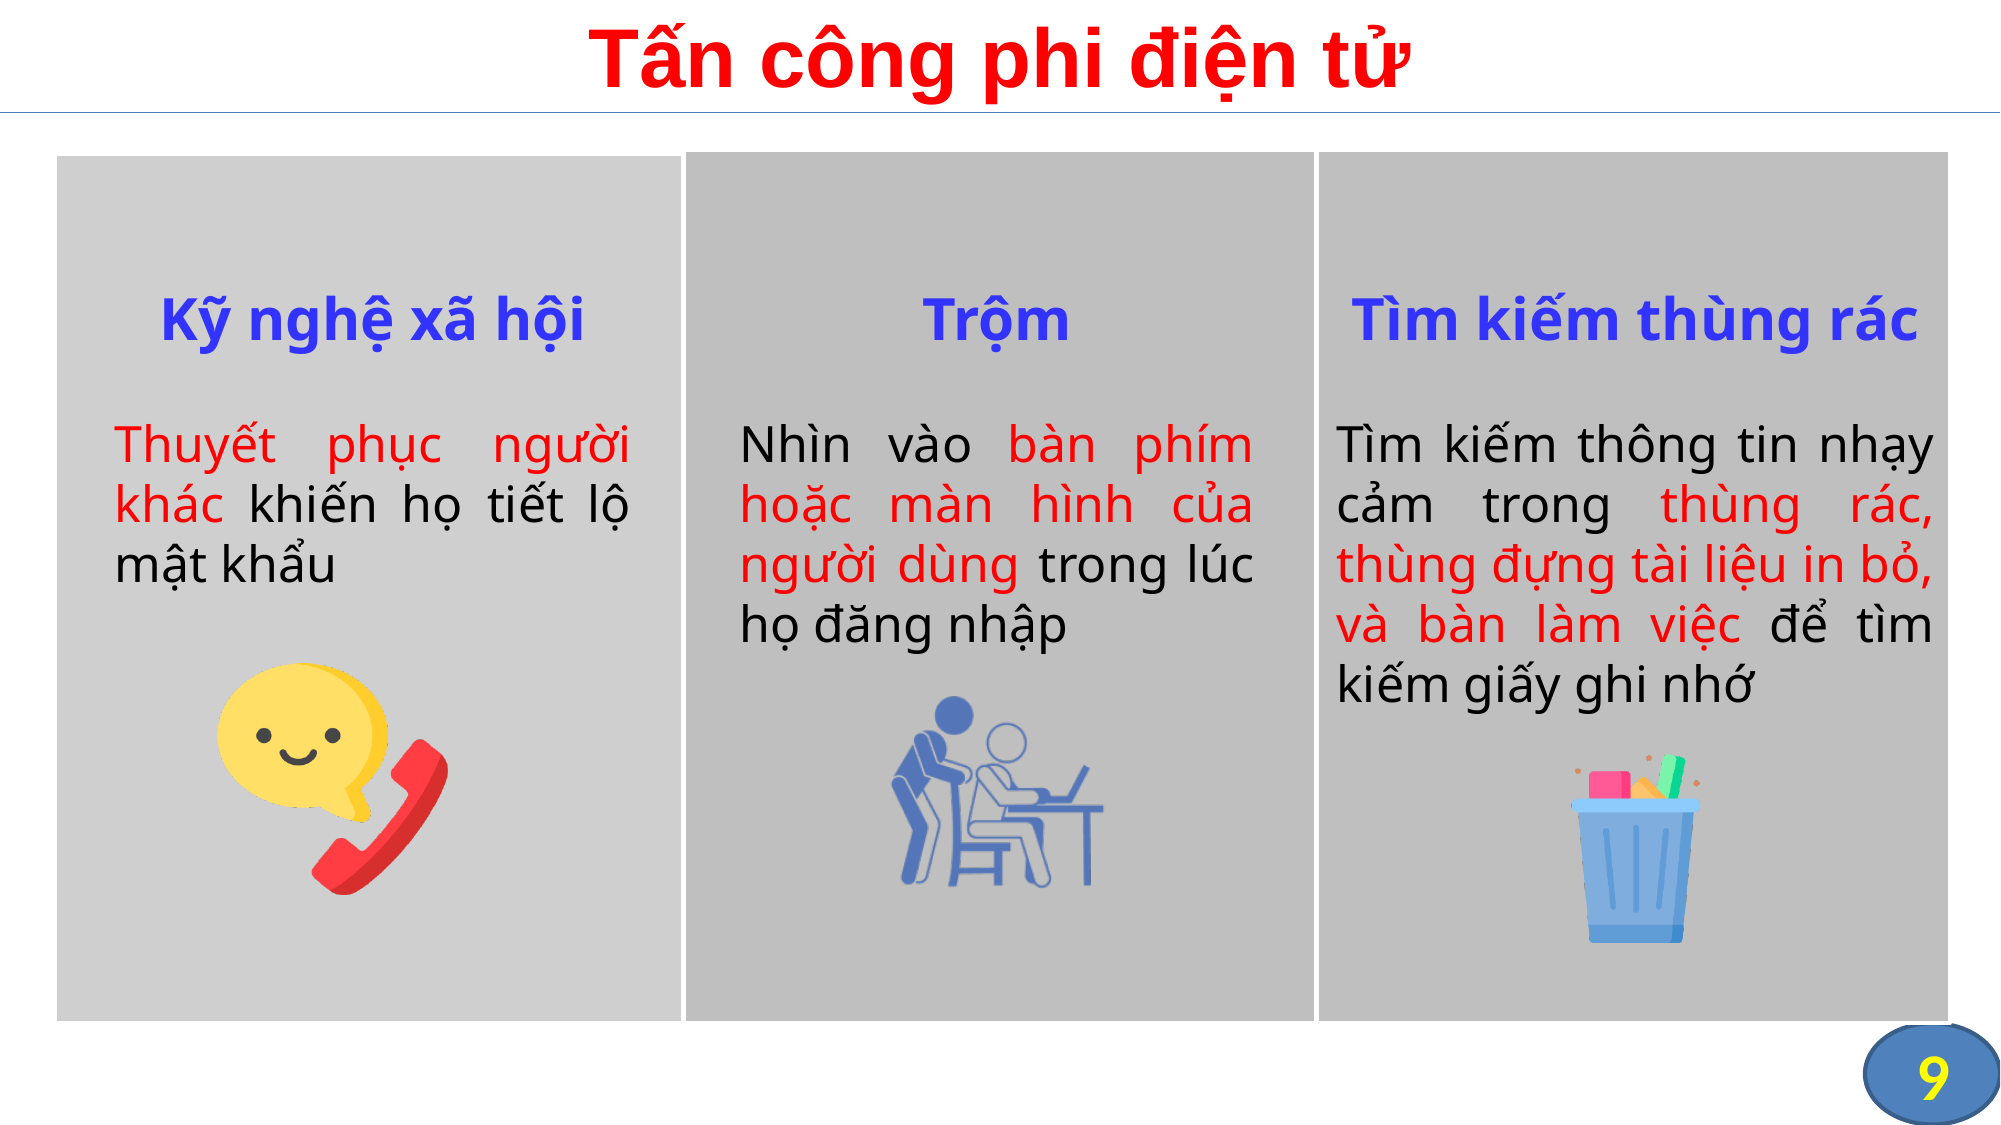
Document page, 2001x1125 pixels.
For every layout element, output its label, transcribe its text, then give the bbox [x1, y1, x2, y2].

text_box [55, 153, 683, 1024]
picture [216, 663, 448, 895]
picture [1541, 754, 1730, 943]
text_box Kỹ nghệ xã hội Thuyết phục người khác khiến họ tiết lộ mật khẩu [99, 274, 647, 600]
text_box [683, 150, 1316, 1024]
text_box Trộm Nhìn vào bàn phím hoặc màn hình của người dùng trong lúc họ đăng nhập [724, 274, 1270, 660]
title Tấn công phi điện tử [0, 0, 2000, 113]
text_box Tìm kiếm thùng rác Tìm kiếm thông tin nhạy cảm trong thùng rác, thùng đựng tài liệu in bỏ, và bàn làm việc để tìm kiếm giấy ghi nhớ [1321, 274, 1950, 720]
text_box [1316, 150, 1950, 1024]
picture [817, 663, 1177, 921]
slide_number 9 [1866, 1023, 2000, 1125]
